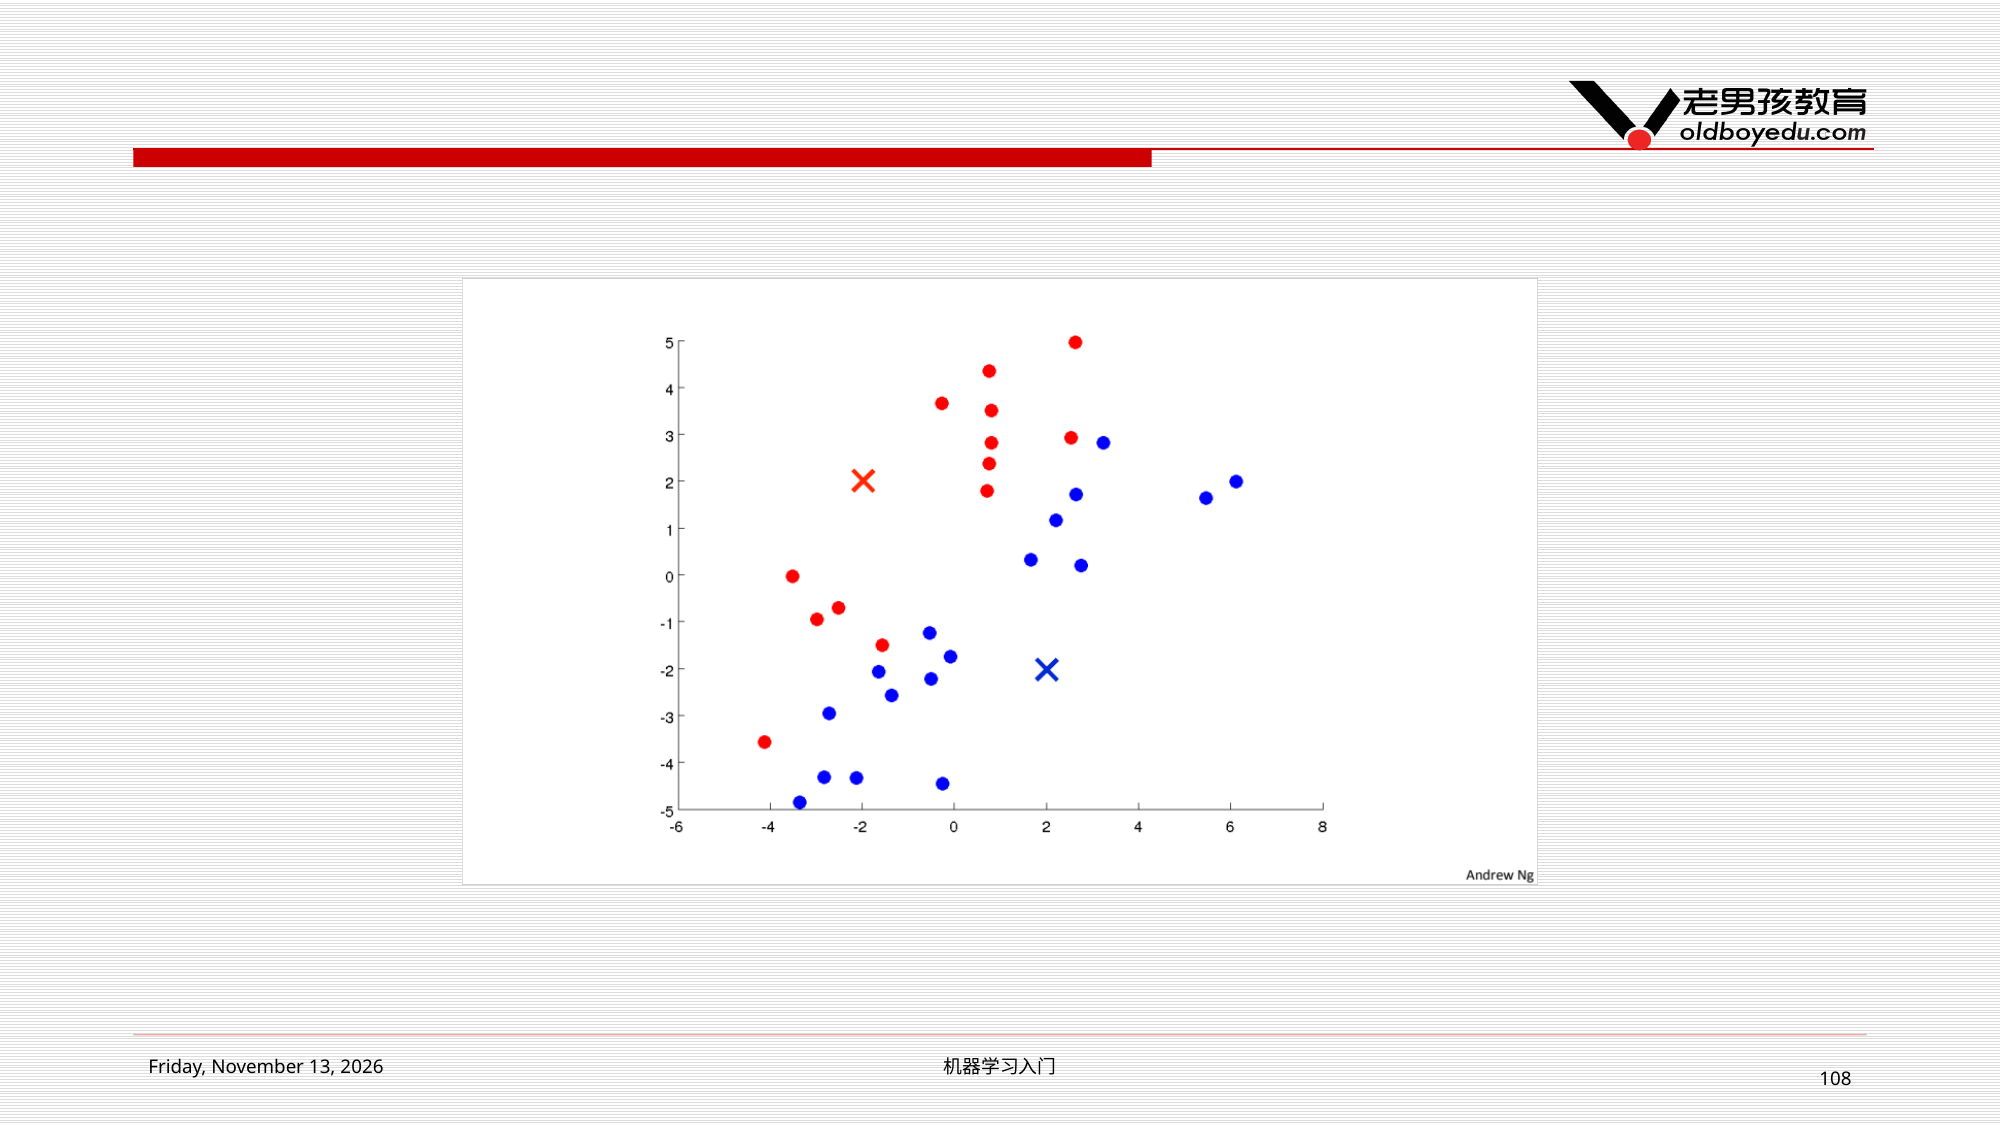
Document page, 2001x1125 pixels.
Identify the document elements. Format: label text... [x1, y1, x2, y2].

slide_number 108 [1433, 1058, 1867, 1103]
footer 机器学习入门 [683, 1046, 1317, 1103]
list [422, 172, 1576, 988]
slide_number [133, 1046, 567, 1103]
